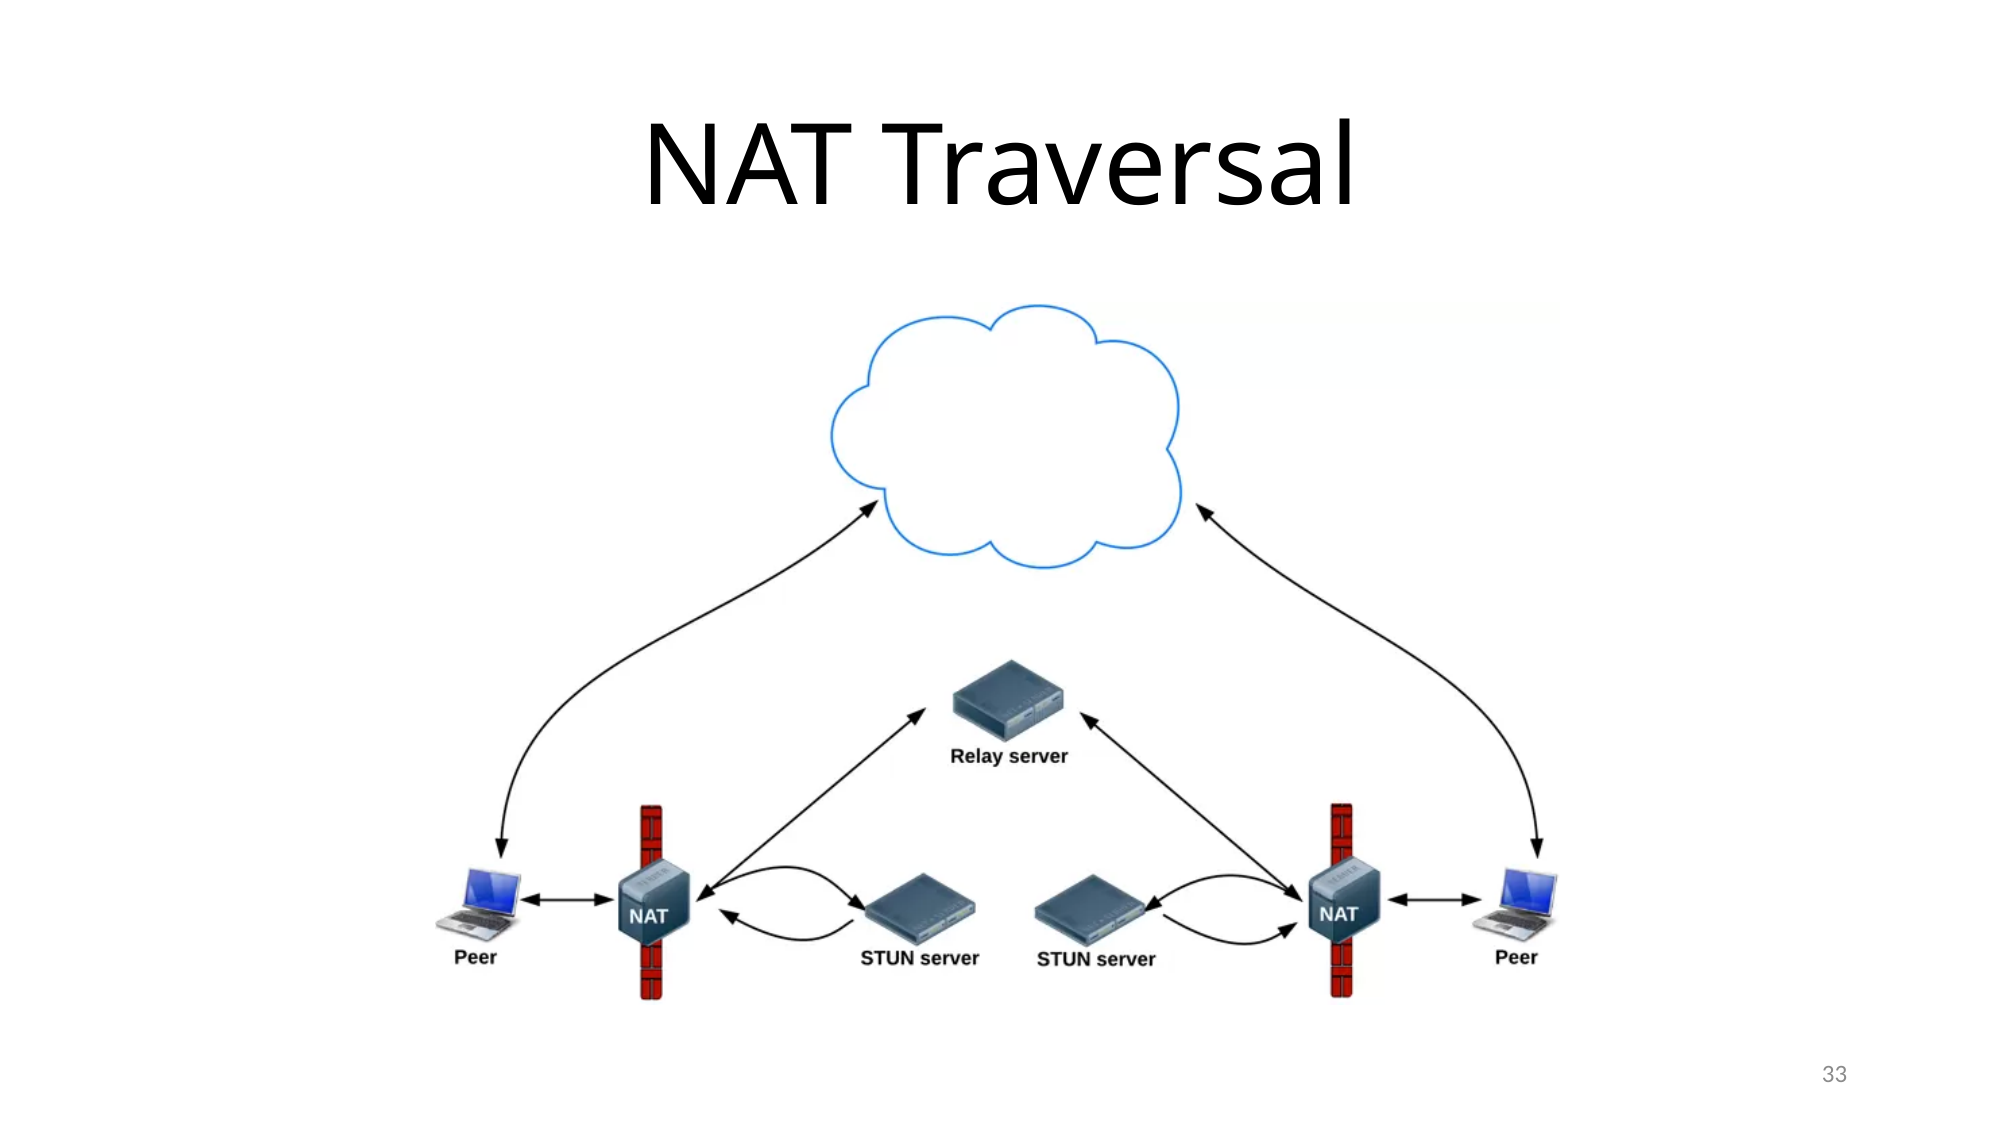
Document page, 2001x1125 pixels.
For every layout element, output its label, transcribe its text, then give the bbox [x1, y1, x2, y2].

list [434, 302, 1560, 1005]
slide_number 33 [1412, 1042, 1863, 1103]
title NAT Traversal [137, 59, 1863, 278]
